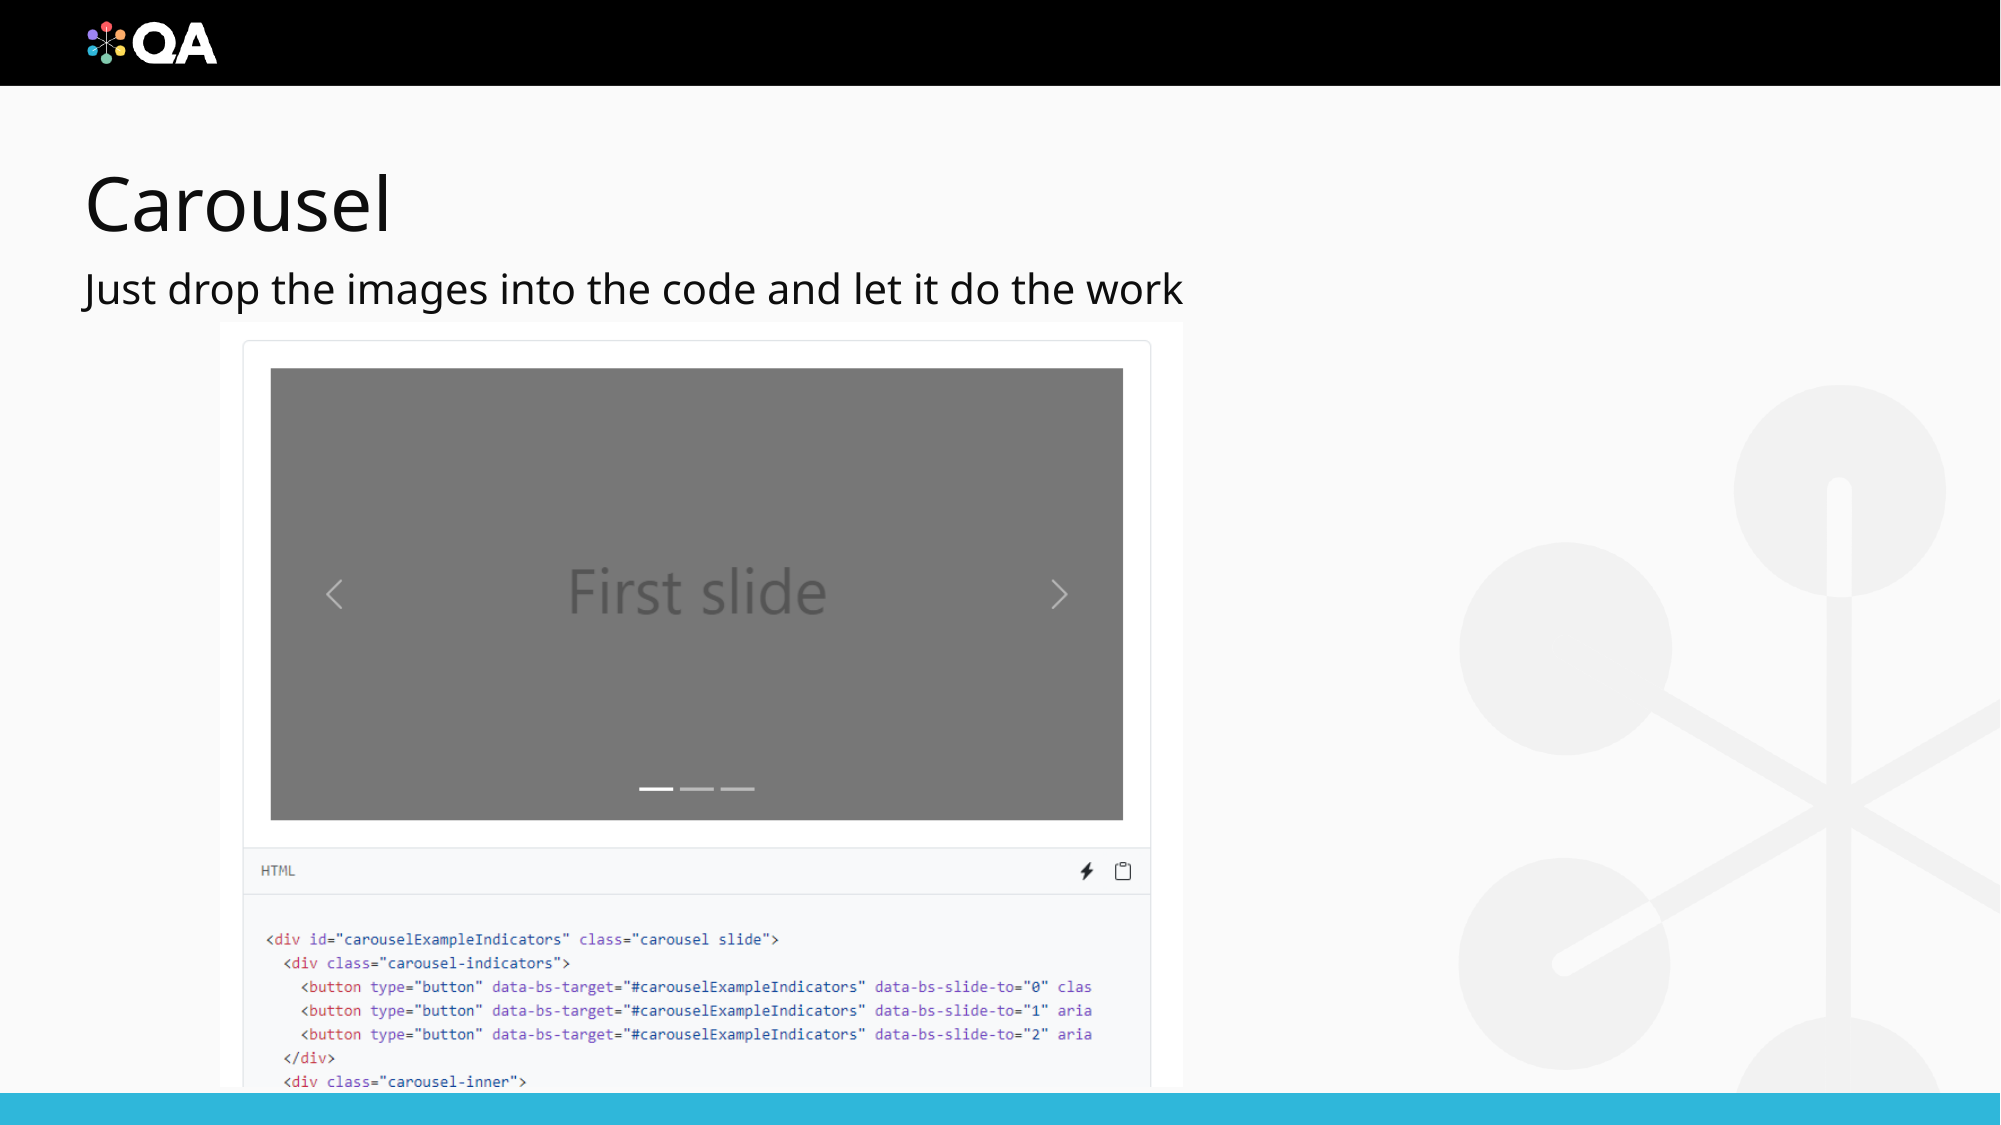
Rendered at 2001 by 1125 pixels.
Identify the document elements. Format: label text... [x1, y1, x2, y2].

title Carousel [84, 159, 1916, 278]
picture [0, 0, 2001, 1125]
list Just drop the images into the code and let it do the work [84, 278, 1916, 966]
